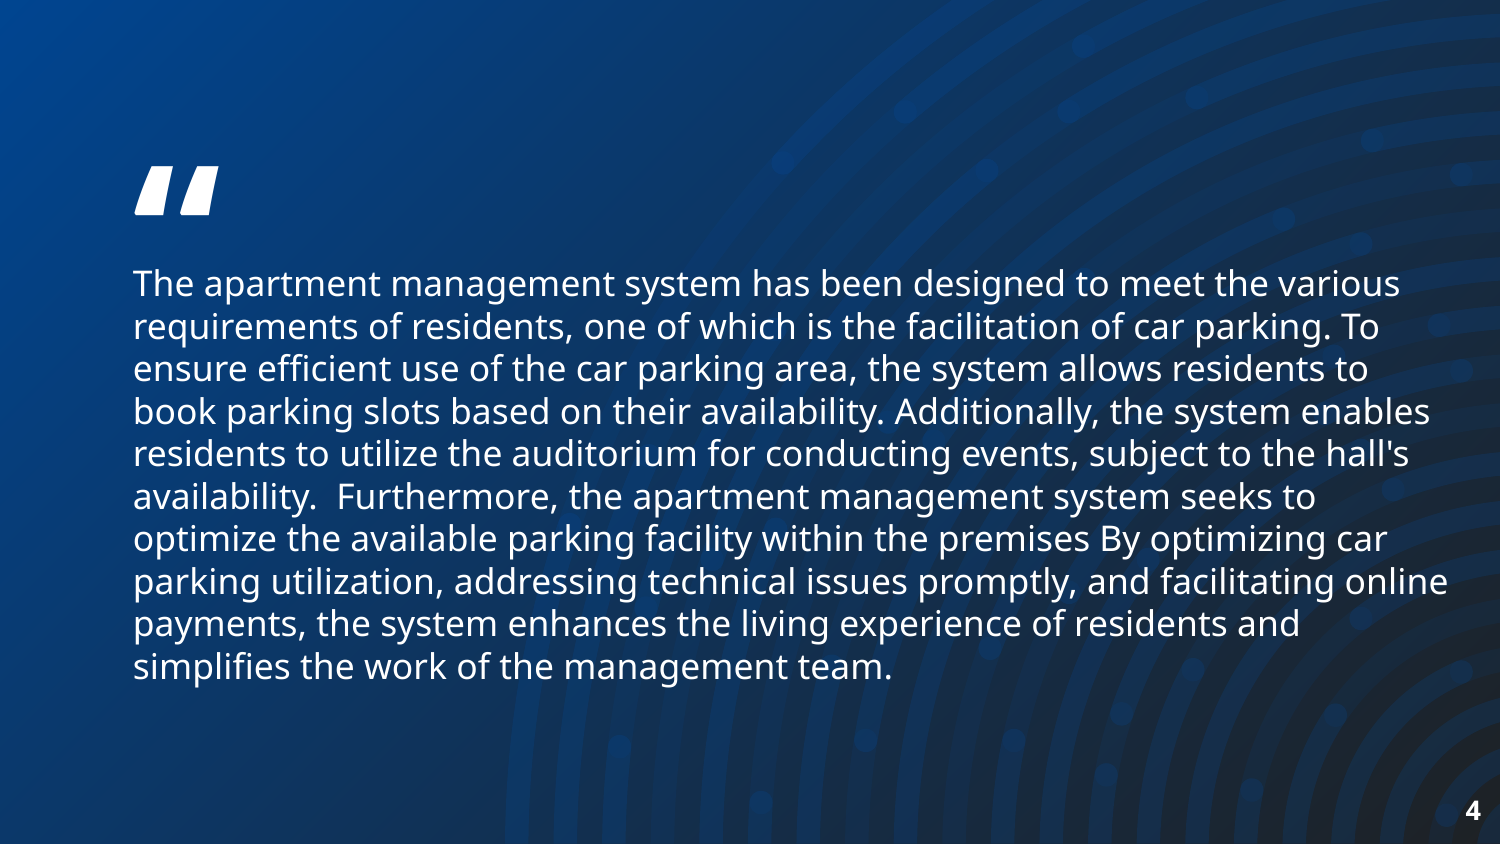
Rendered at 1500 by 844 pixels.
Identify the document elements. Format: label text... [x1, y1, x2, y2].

slide_number ‹#› [1391, 779, 1482, 844]
list The apartment management system has been designed to meet the various requirements of residents, one of which is the facilitation of car parking. To ensure efficient use of the car parking area, the system allows residents to book parking slots based on their availability. Additionally, the system enables residents to utilize the auditorium for conducting events, subject to the hall's availability. Furthermore, the apartment management system seeks to optimize the available parking facility within the premises By optimizing car parking utilization, addressing technical issues promptly, and facilitating online payments, the system enhances the living experience of residents and simplifies the work of the management team. [132, 261, 1450, 711]
